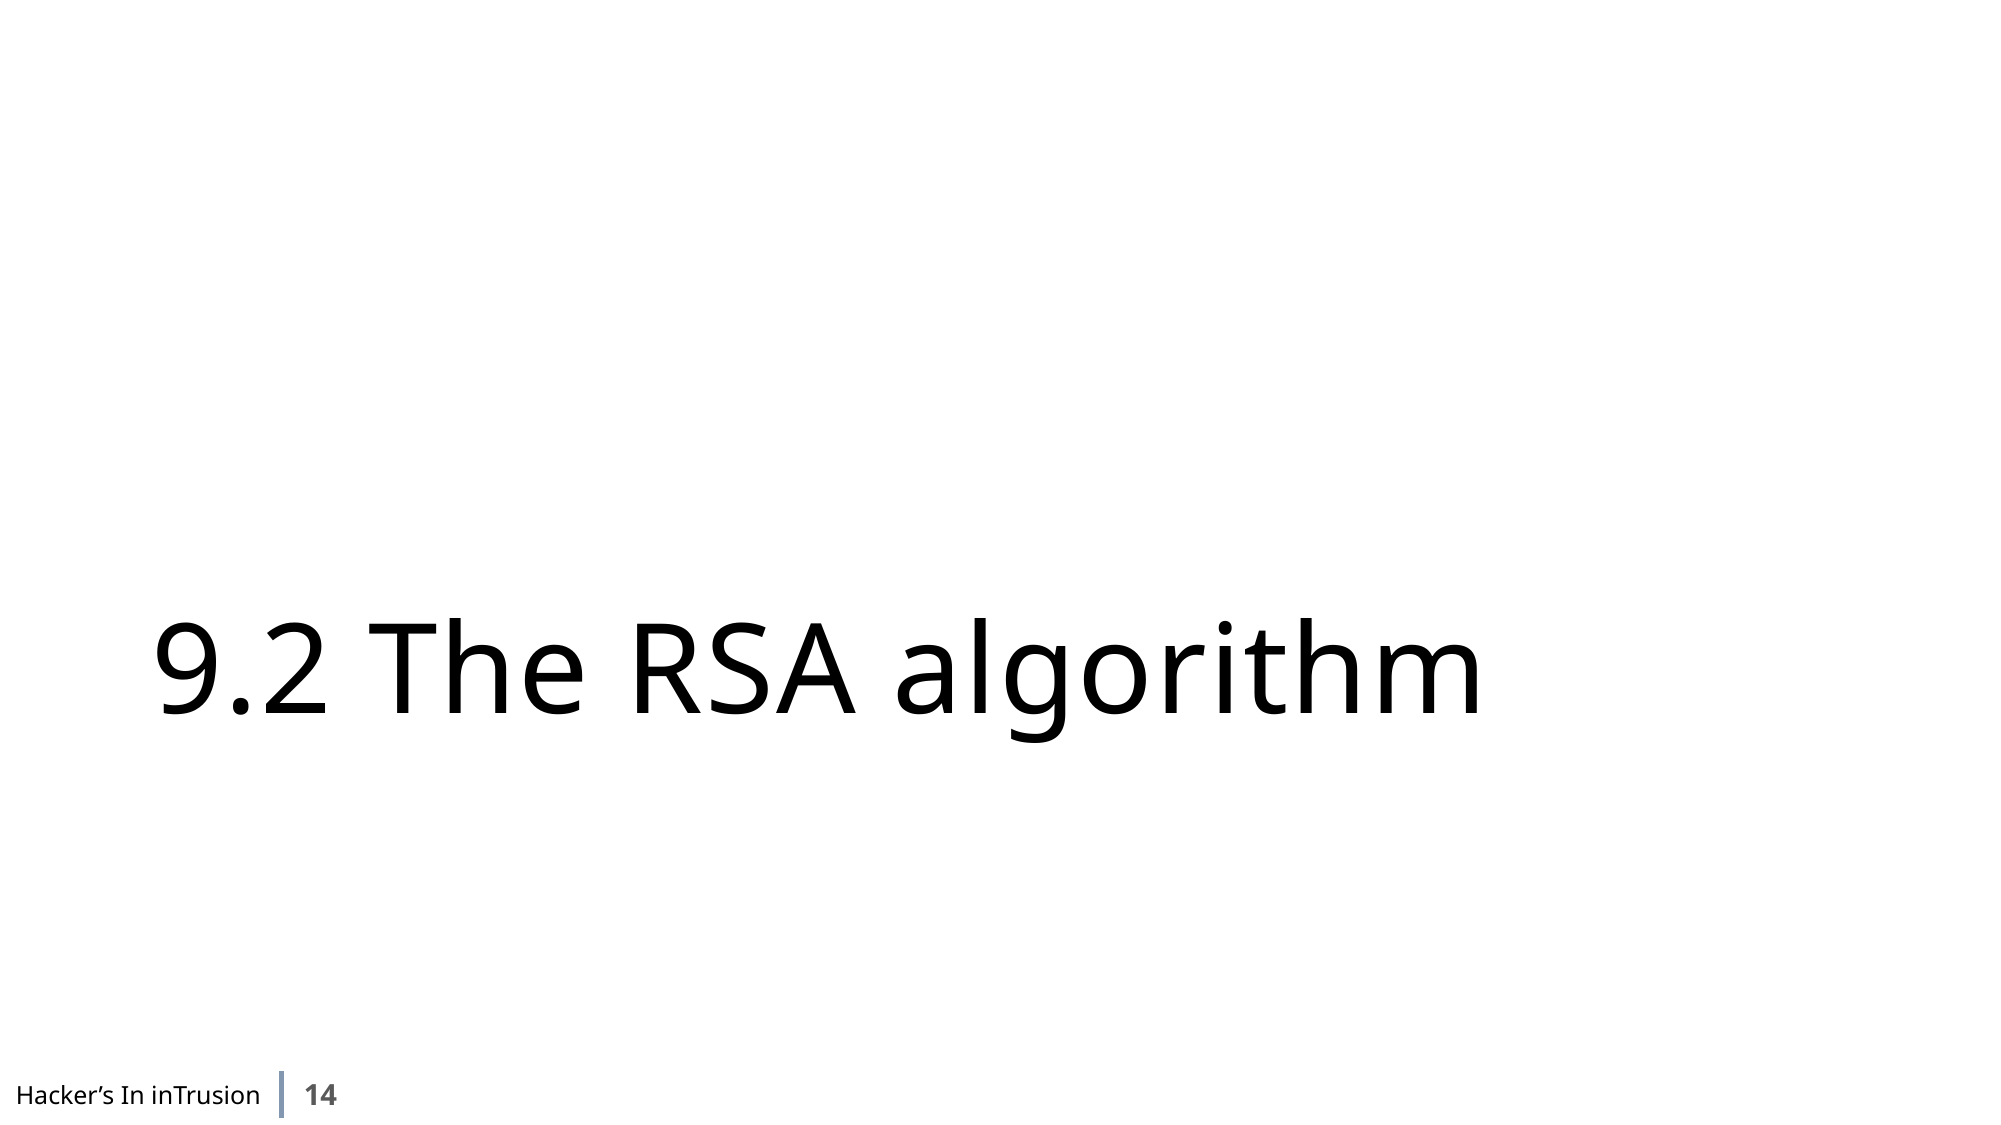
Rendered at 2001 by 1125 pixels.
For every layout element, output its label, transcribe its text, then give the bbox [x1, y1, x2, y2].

title 9.2 The RSA algorithm [136, 280, 1862, 749]
